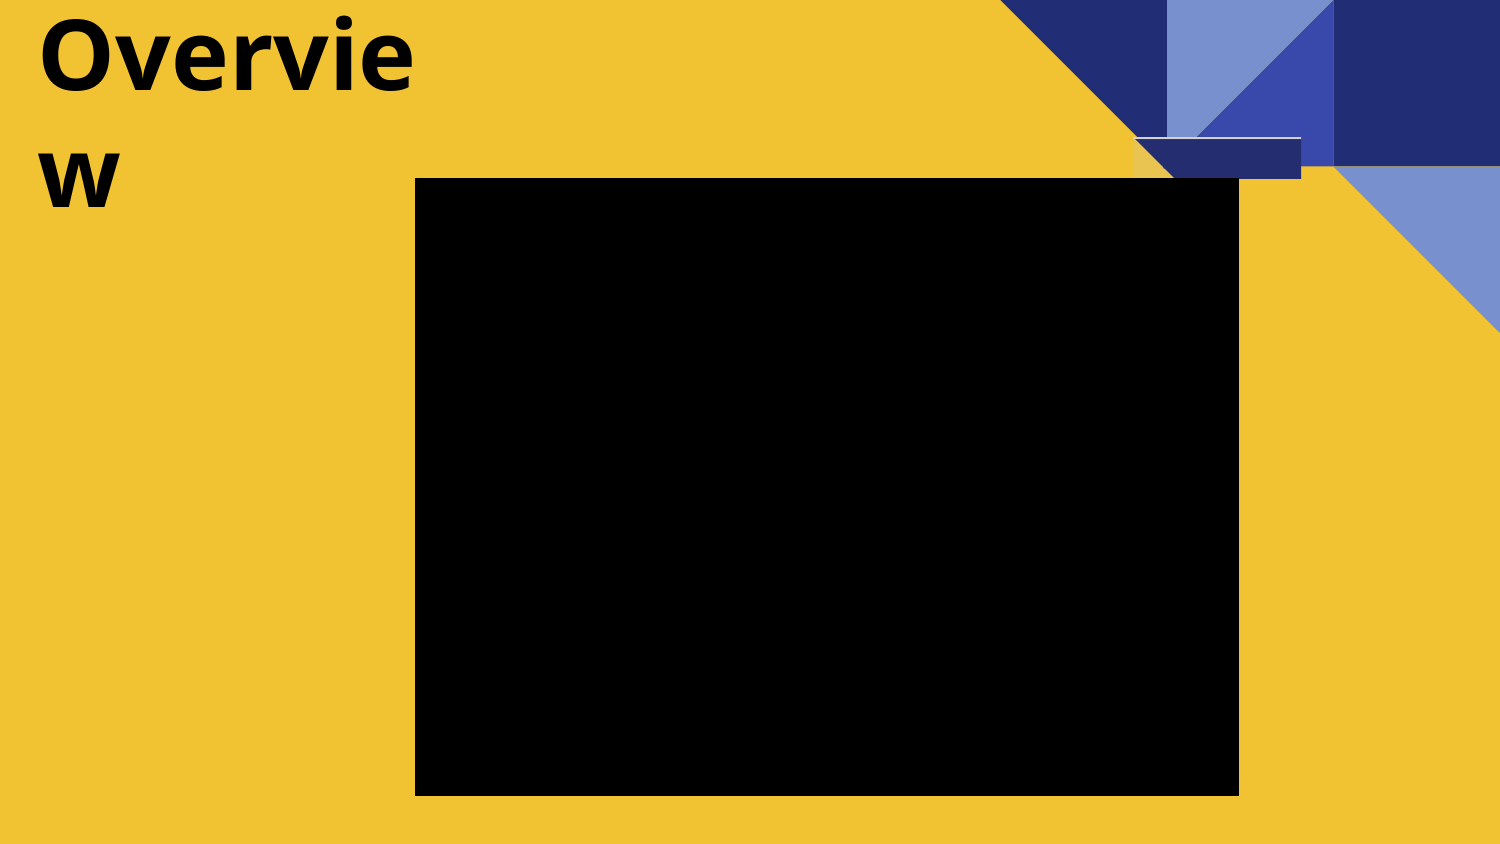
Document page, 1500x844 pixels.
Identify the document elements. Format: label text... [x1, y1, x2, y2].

title Overview [22, 40, 512, 179]
picture [415, 0, 1302, 796]
